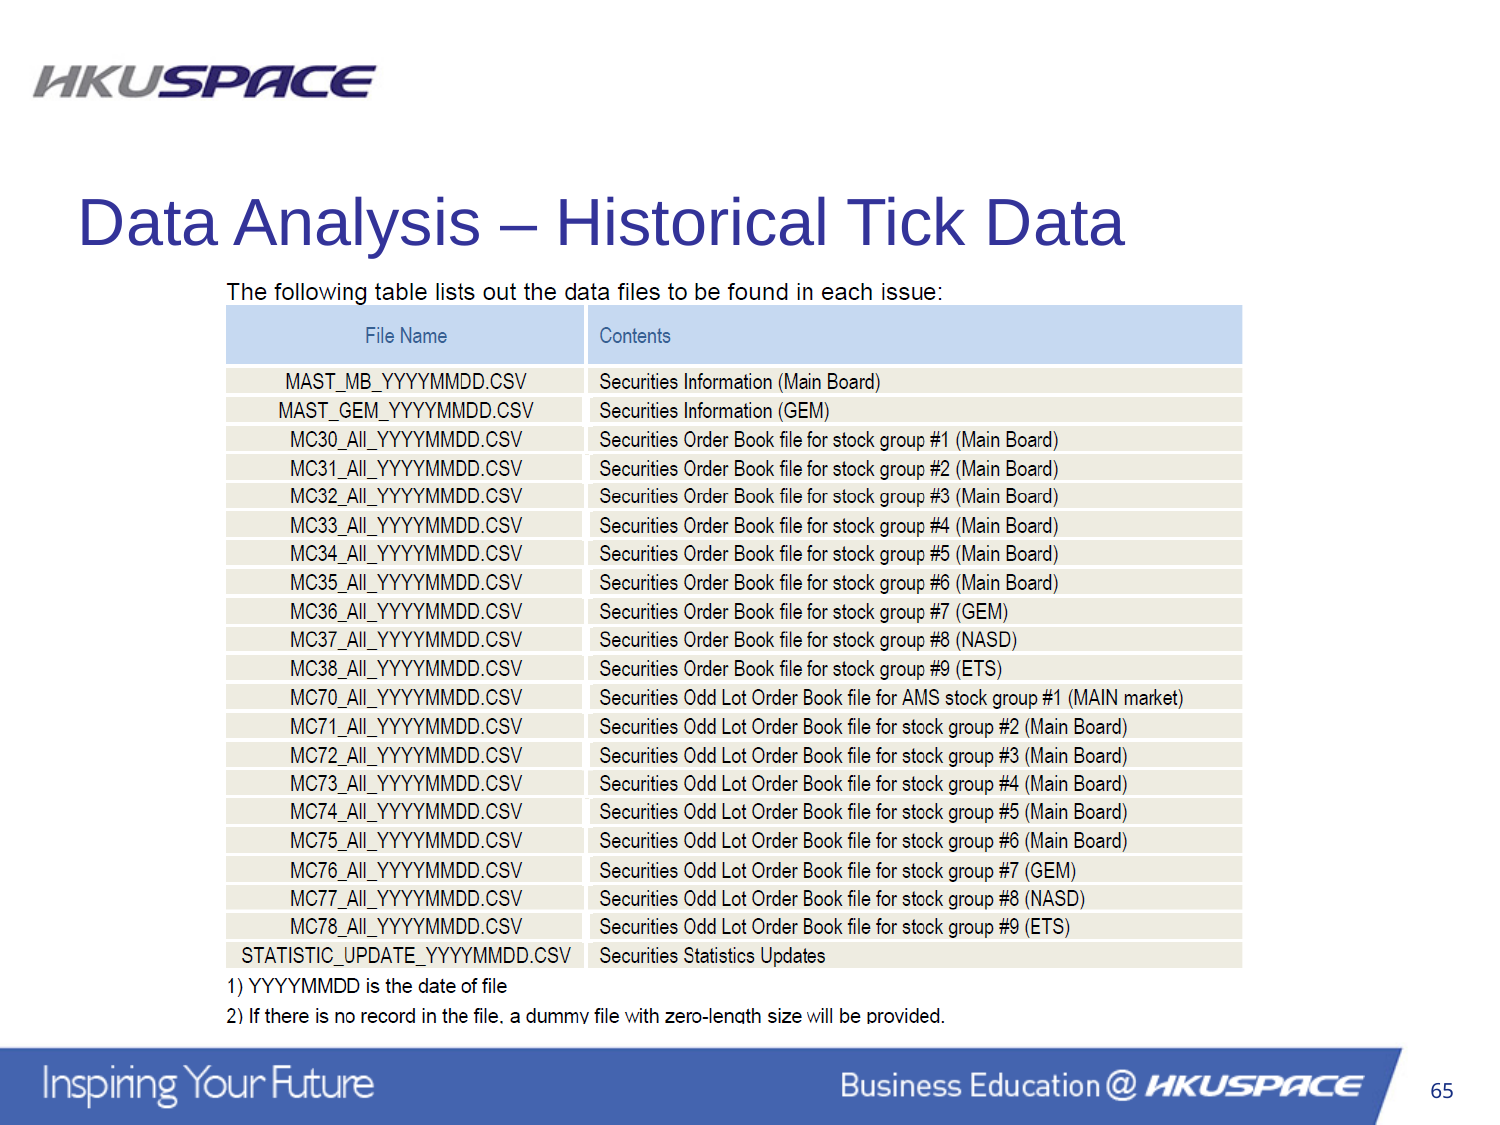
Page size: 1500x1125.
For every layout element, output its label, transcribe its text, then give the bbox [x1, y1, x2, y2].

slide_number 65 [1415, 1070, 1499, 1125]
text_box [64, 278, 1483, 1047]
picture [0, 0, 1500, 1125]
title Data Analysis – Historical Tick Data [62, 101, 1388, 266]
